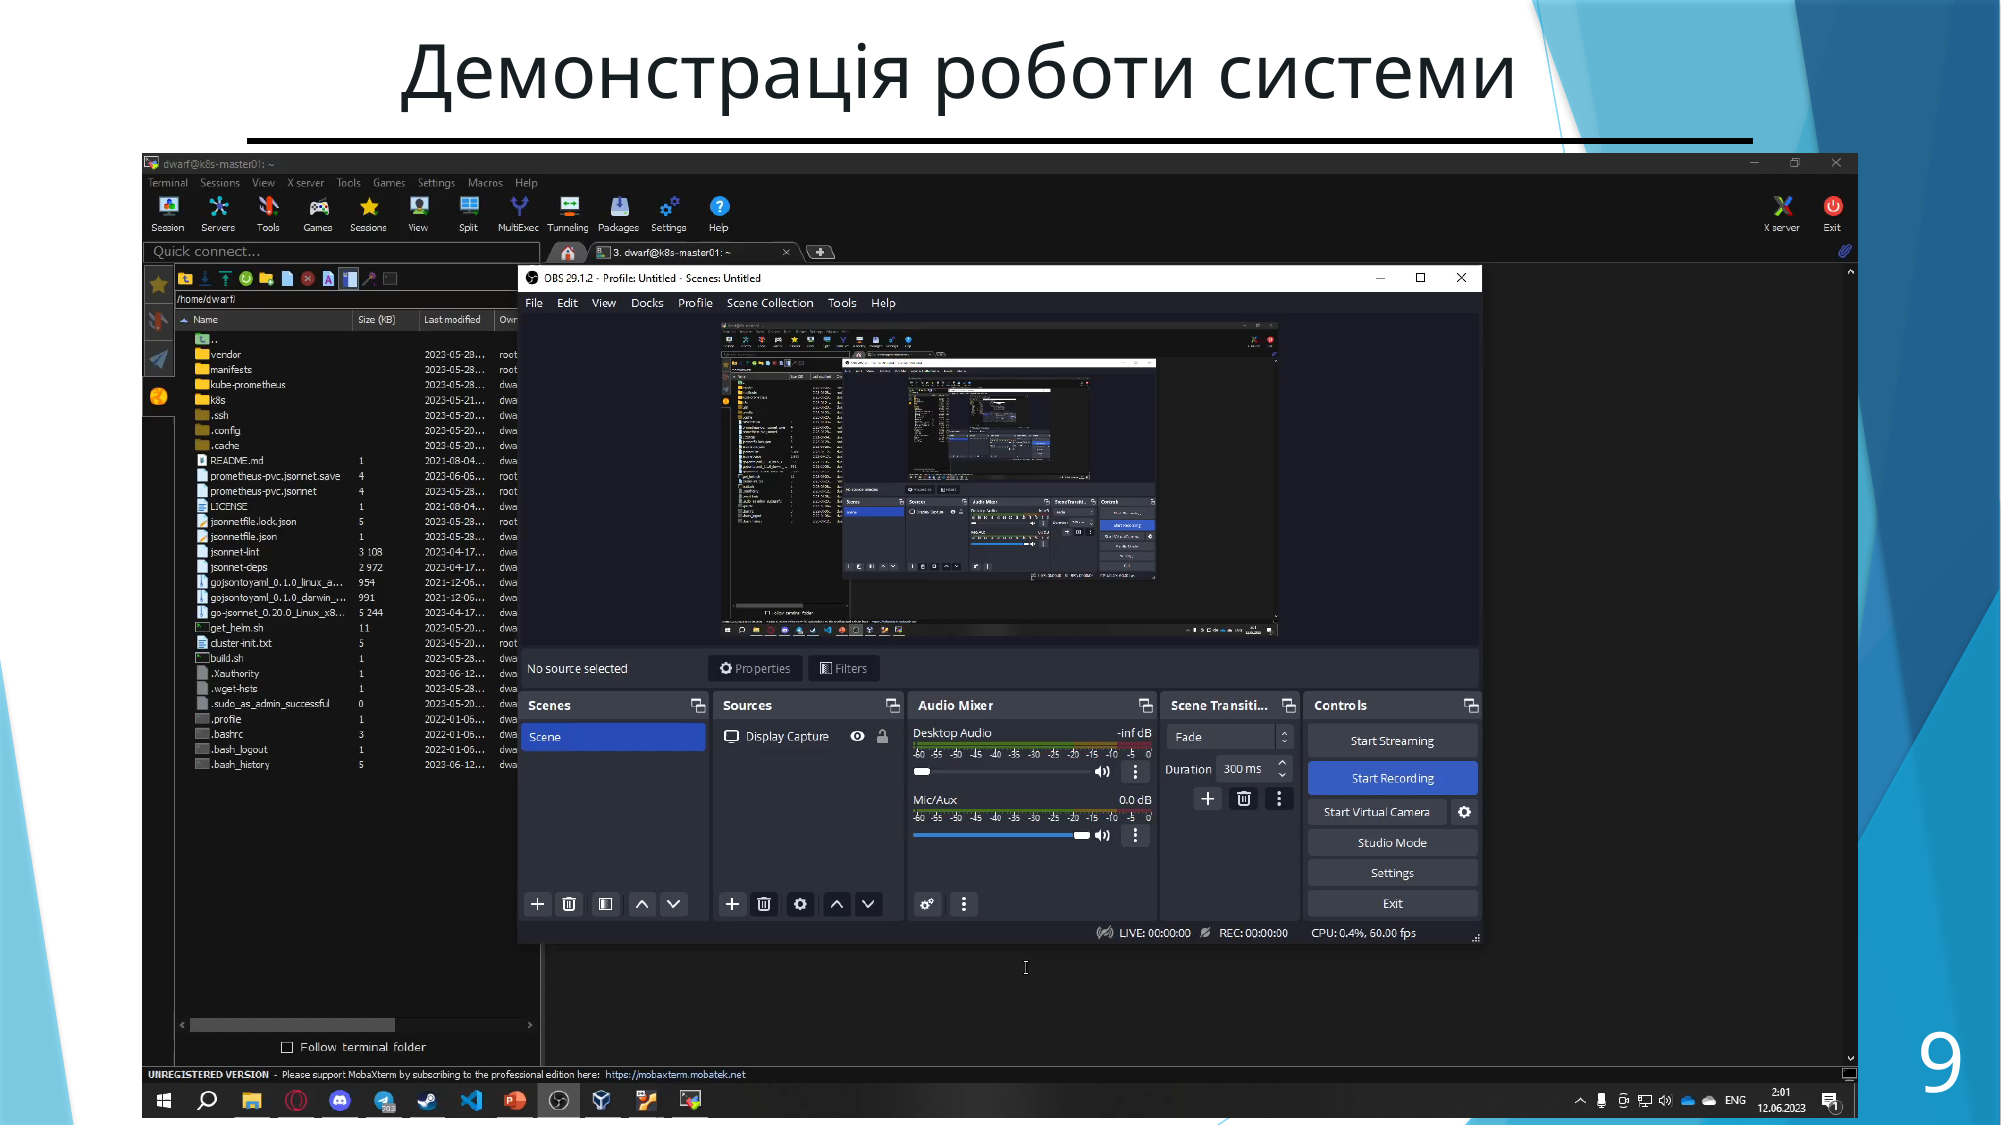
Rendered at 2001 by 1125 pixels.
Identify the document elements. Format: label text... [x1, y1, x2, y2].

text_box [245, 137, 1754, 146]
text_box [141, 152, 1859, 1119]
slide_number 9 [1867, 1036, 1980, 1097]
title Демонстрація роботи системи [386, 16, 1575, 137]
